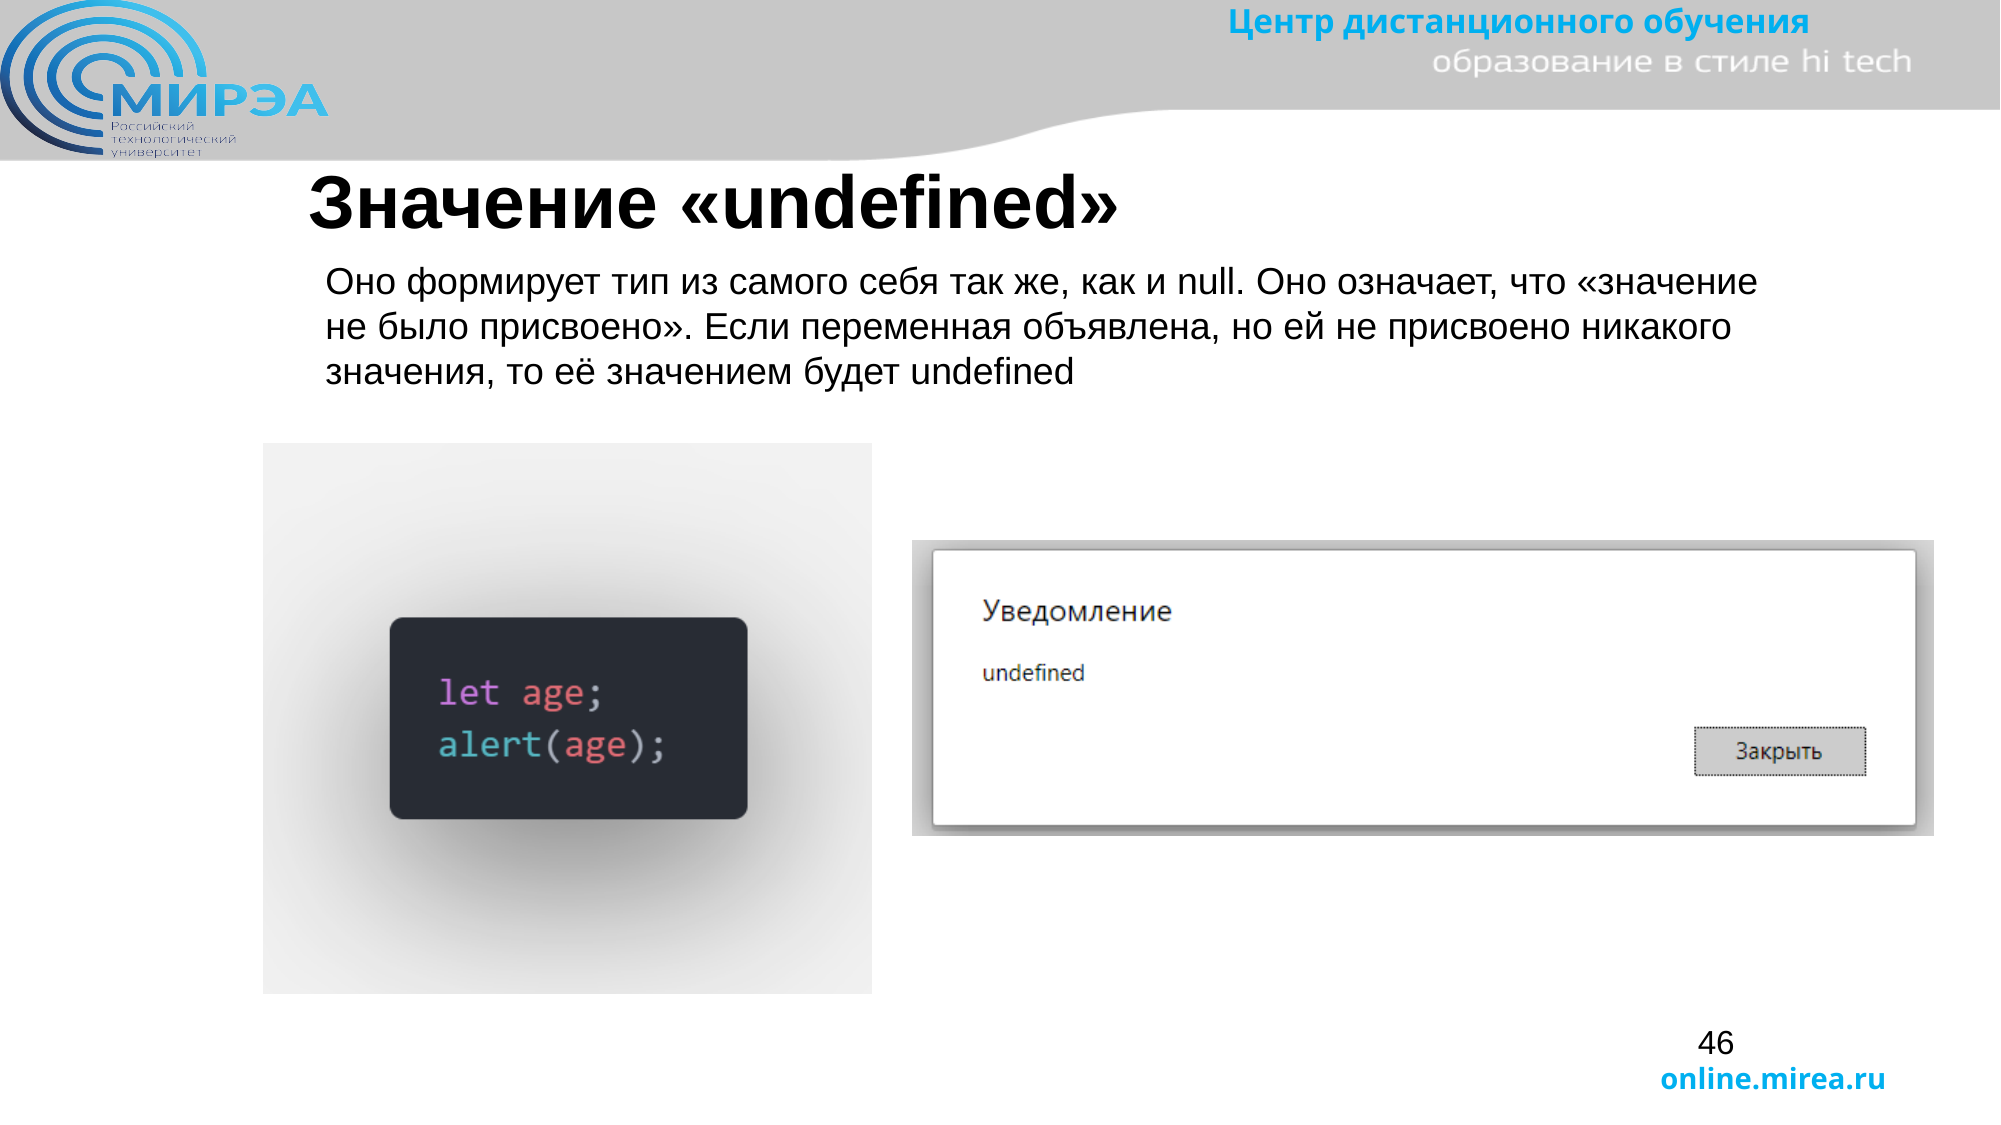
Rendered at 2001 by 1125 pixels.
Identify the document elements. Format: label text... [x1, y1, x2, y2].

picture [0, 0, 329, 159]
picture [263, 443, 872, 994]
text_box Значение «undefined» [293, 145, 1737, 251]
picture [912, 540, 1934, 836]
text_box 46 [1400, 1013, 1750, 1058]
text_box Оно формирует тип из самого себя так же, как и null. Оно означает, что «значение не было присвоено». Если переменная объявлена, но ей не присвоено никакого значения, то её значением будет undefined [310, 250, 1819, 498]
